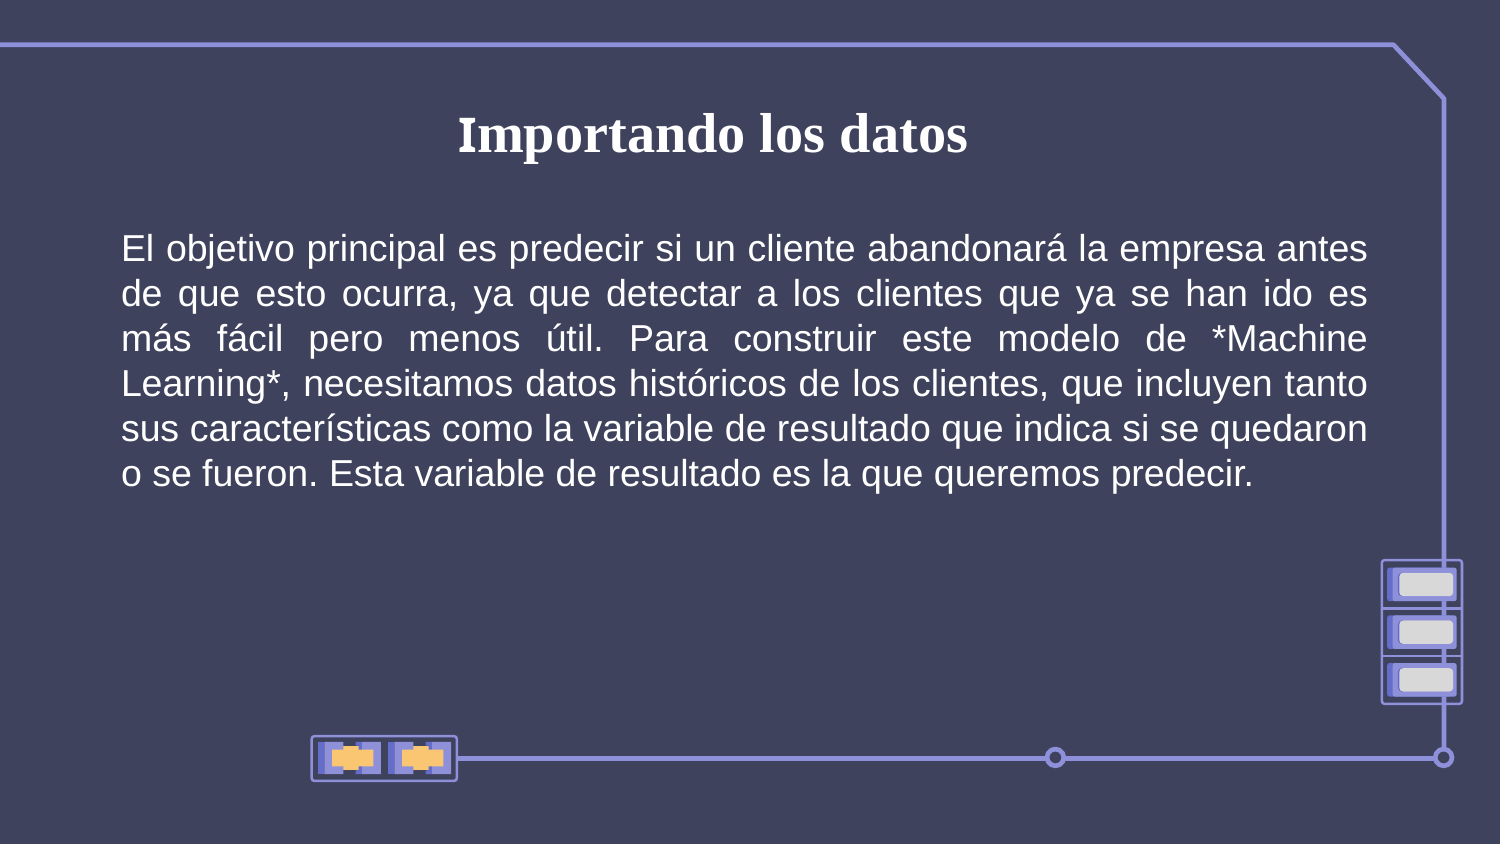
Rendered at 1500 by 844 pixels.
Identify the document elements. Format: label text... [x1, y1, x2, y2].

text_box Importando los datos [193, 70, 1220, 169]
text_box [85, 194, 1363, 713]
text_box El objetivo principal es predecir si un cliente abandonará la empresa antes de que esto ocurra, ya que detectar a los clientes que ya se han ido es más fácil pero menos útil. Para construir este modelo de *Machine Learning*, necesitamos datos históricos de los clientes, que incluyen tanto sus características como la variable de resultado que indica si se quedaron o se fueron. Esta variable de resultado es la que queremos predecir. [106, 209, 1384, 702]
